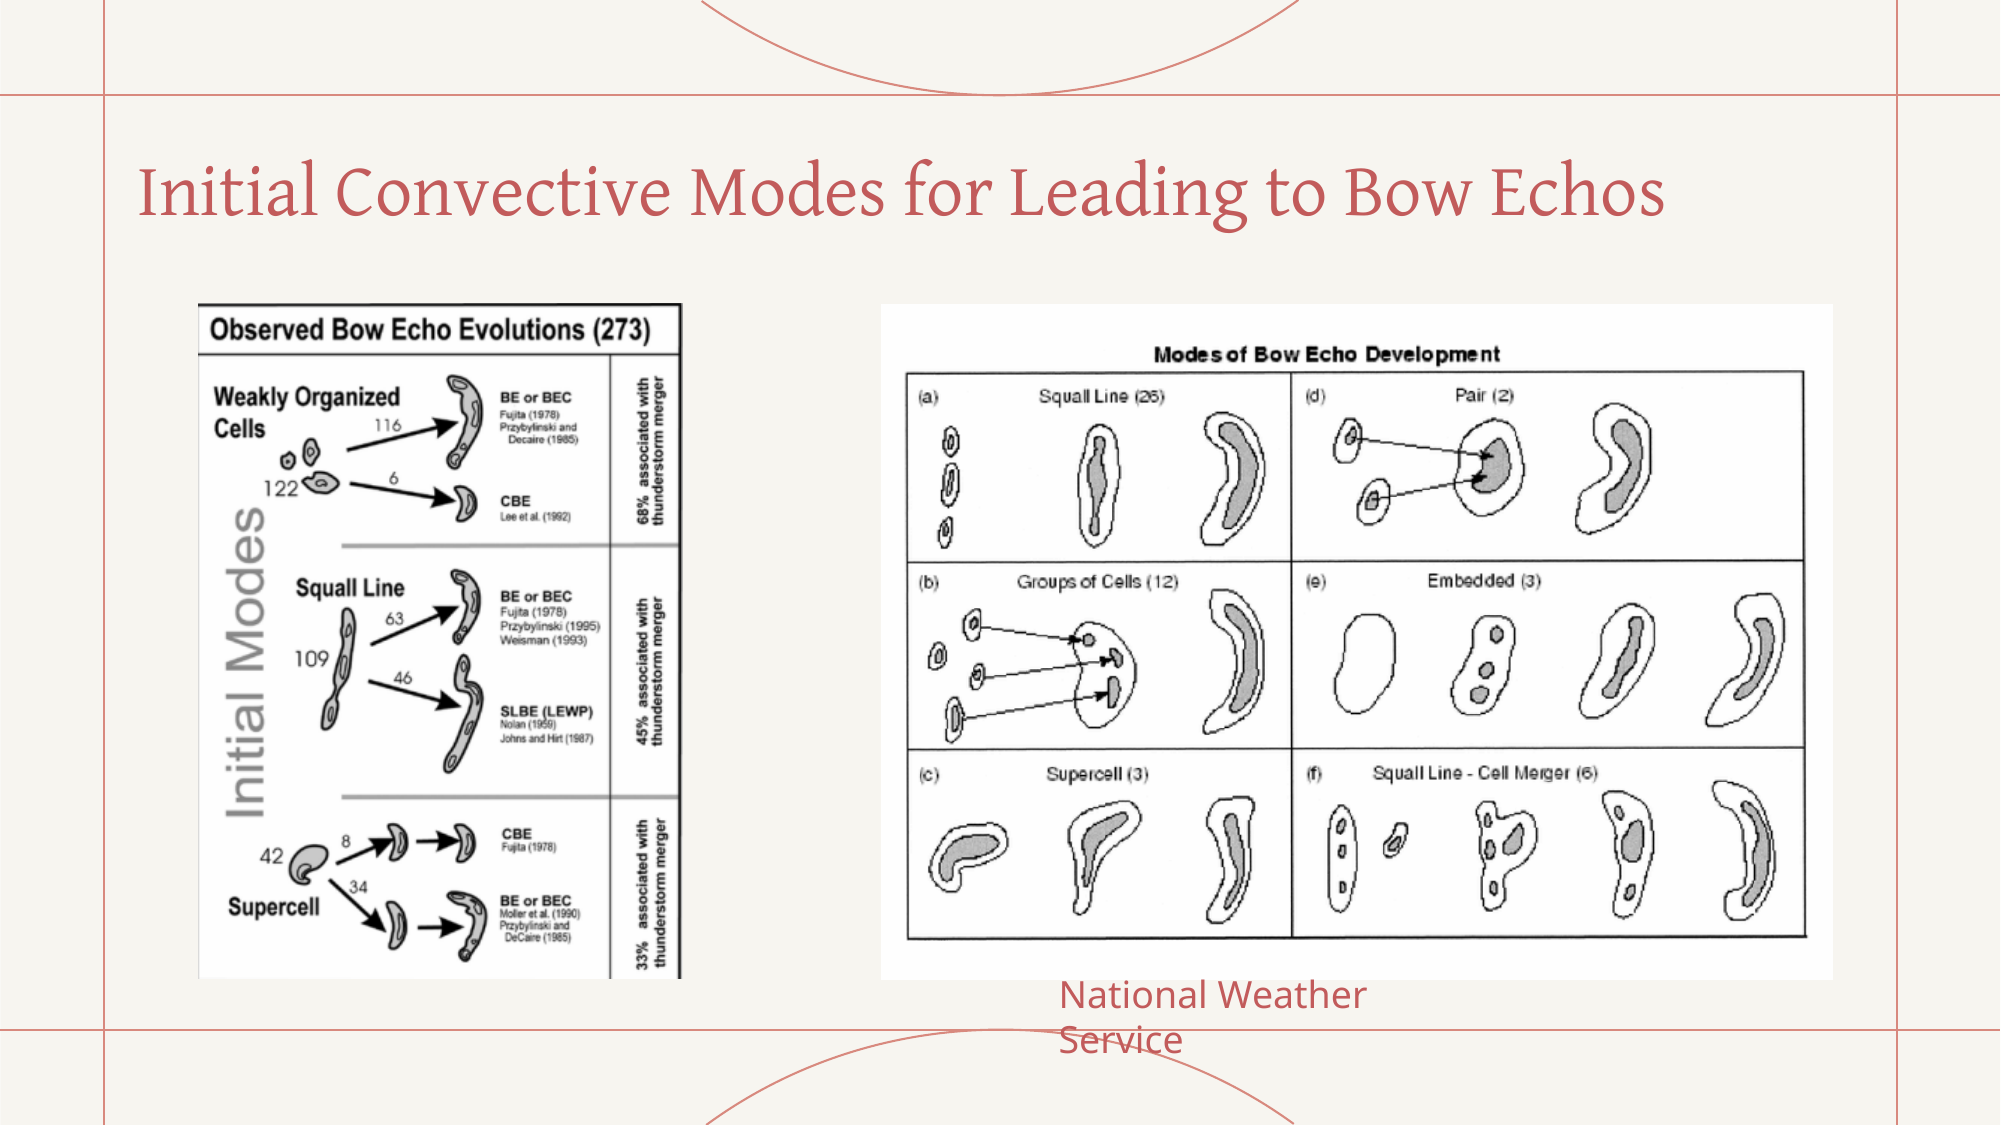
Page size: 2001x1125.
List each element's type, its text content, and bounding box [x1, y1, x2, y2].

title Initial Convective Modes for Leading to Bow Echos [122, 104, 1878, 266]
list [198, 303, 683, 979]
text_box National Weather Service [1043, 987, 1518, 1026]
picture [881, 303, 1833, 980]
